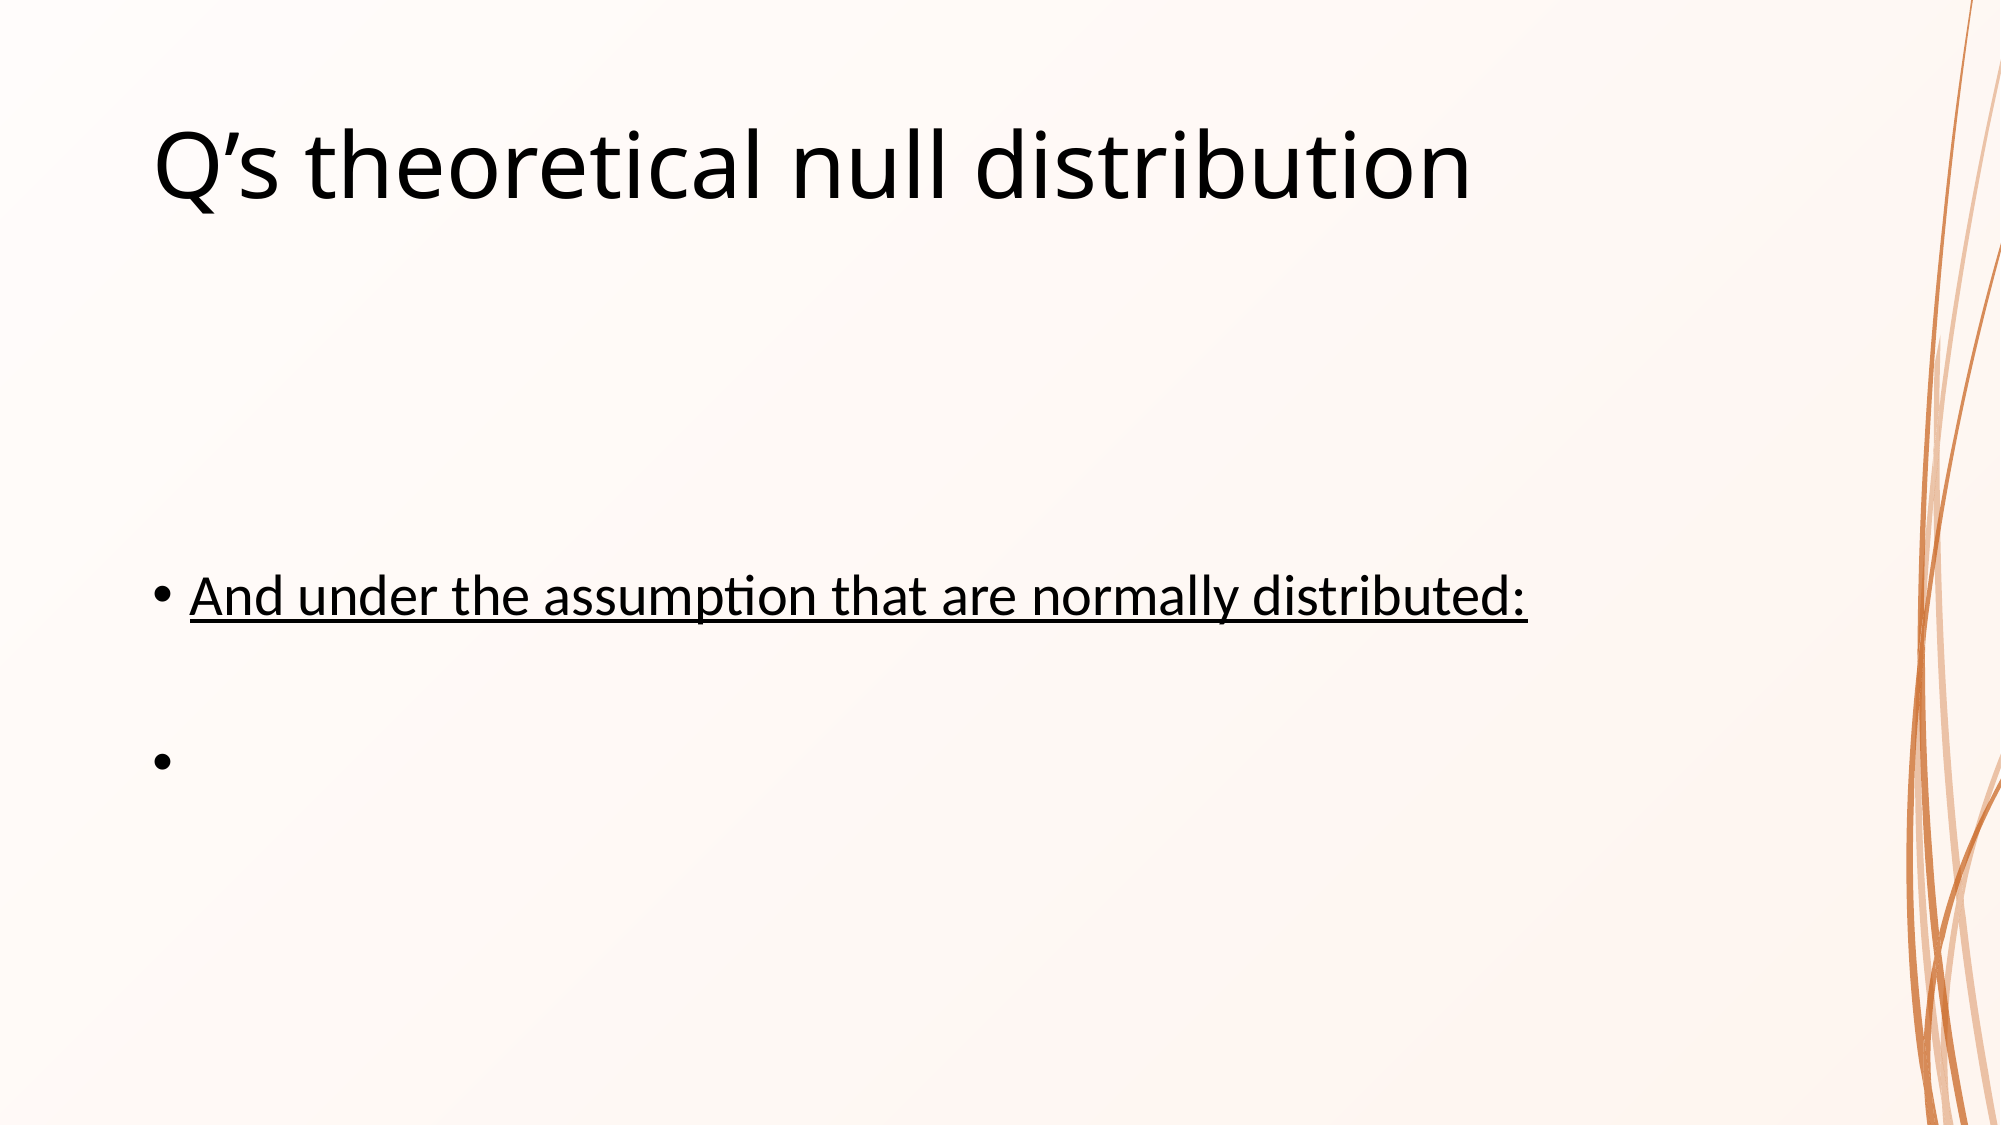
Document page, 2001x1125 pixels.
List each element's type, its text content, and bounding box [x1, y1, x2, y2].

title Q’s theoretical null distribution [137, 59, 1863, 278]
